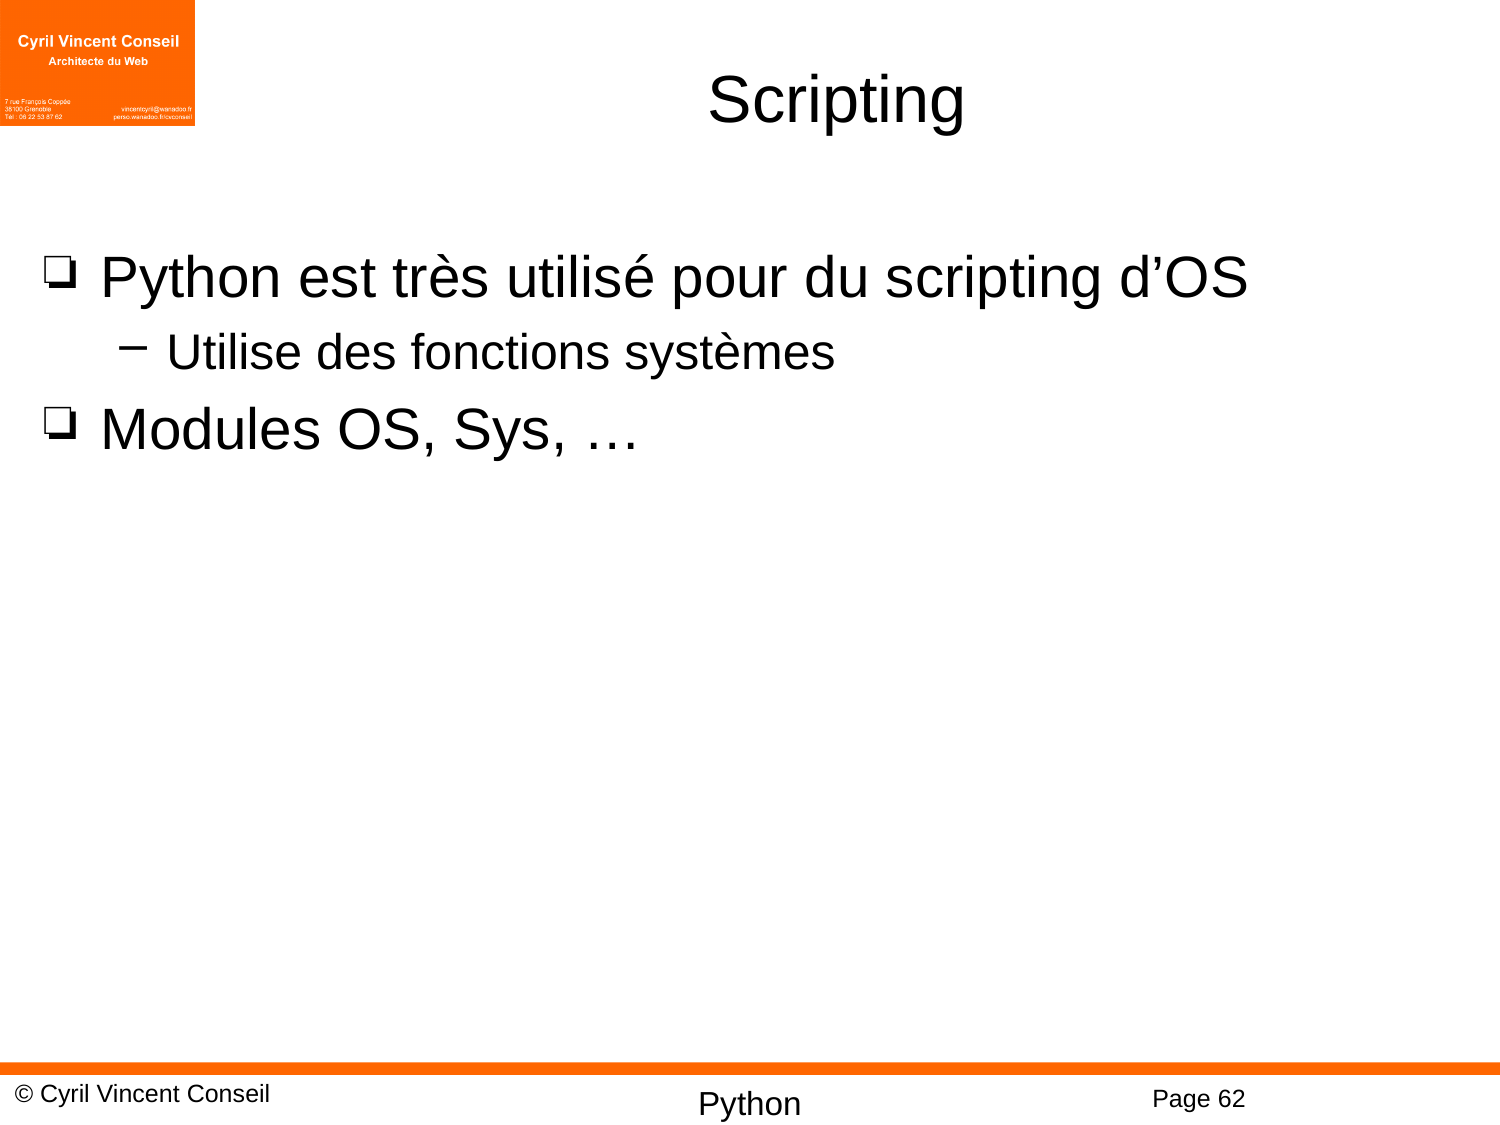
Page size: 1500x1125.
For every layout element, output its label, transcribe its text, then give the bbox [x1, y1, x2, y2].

title Scripting [194, 2, 1480, 190]
picture [0, 0, 195, 126]
list Python est très utilisé pour du scripting d’OS Utilise des fonctions systèmes Modules OS, Sys, … [29, 231, 1468, 1059]
